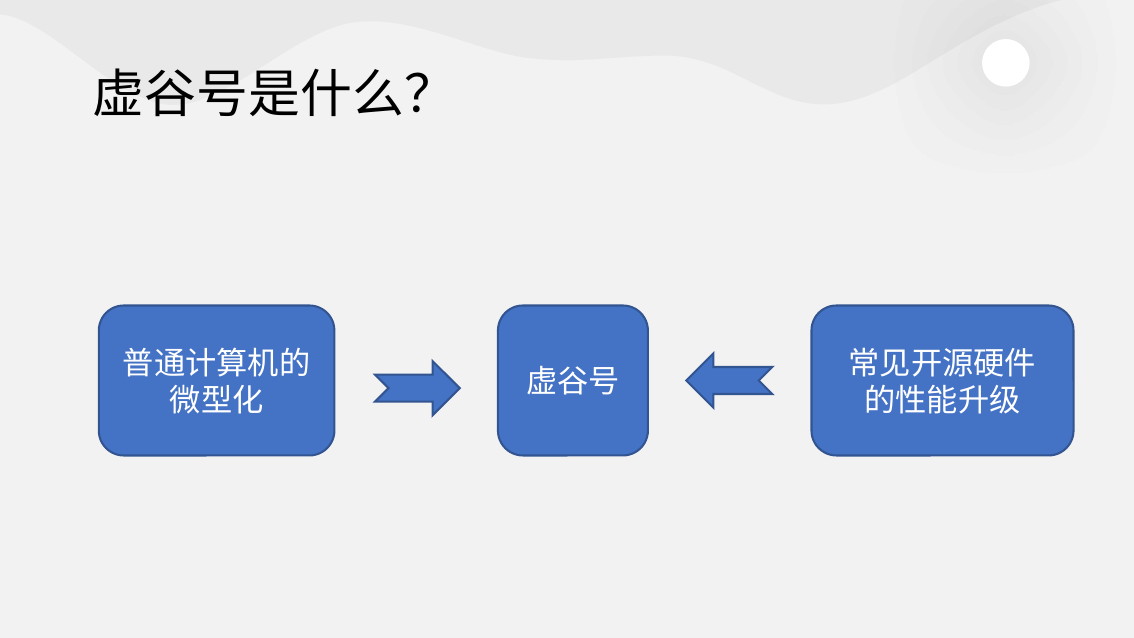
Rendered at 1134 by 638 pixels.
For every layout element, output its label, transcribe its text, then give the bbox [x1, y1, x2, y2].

text_box 虚谷号 [496, 304, 649, 457]
text_box [372, 358, 462, 418]
title 虚谷号是什么？ [77, 33, 1056, 158]
text_box [684, 350, 775, 411]
text_box 普通计算机的微型化 [97, 304, 336, 457]
text_box 常见开源硬件的性能升级 [810, 304, 1075, 457]
